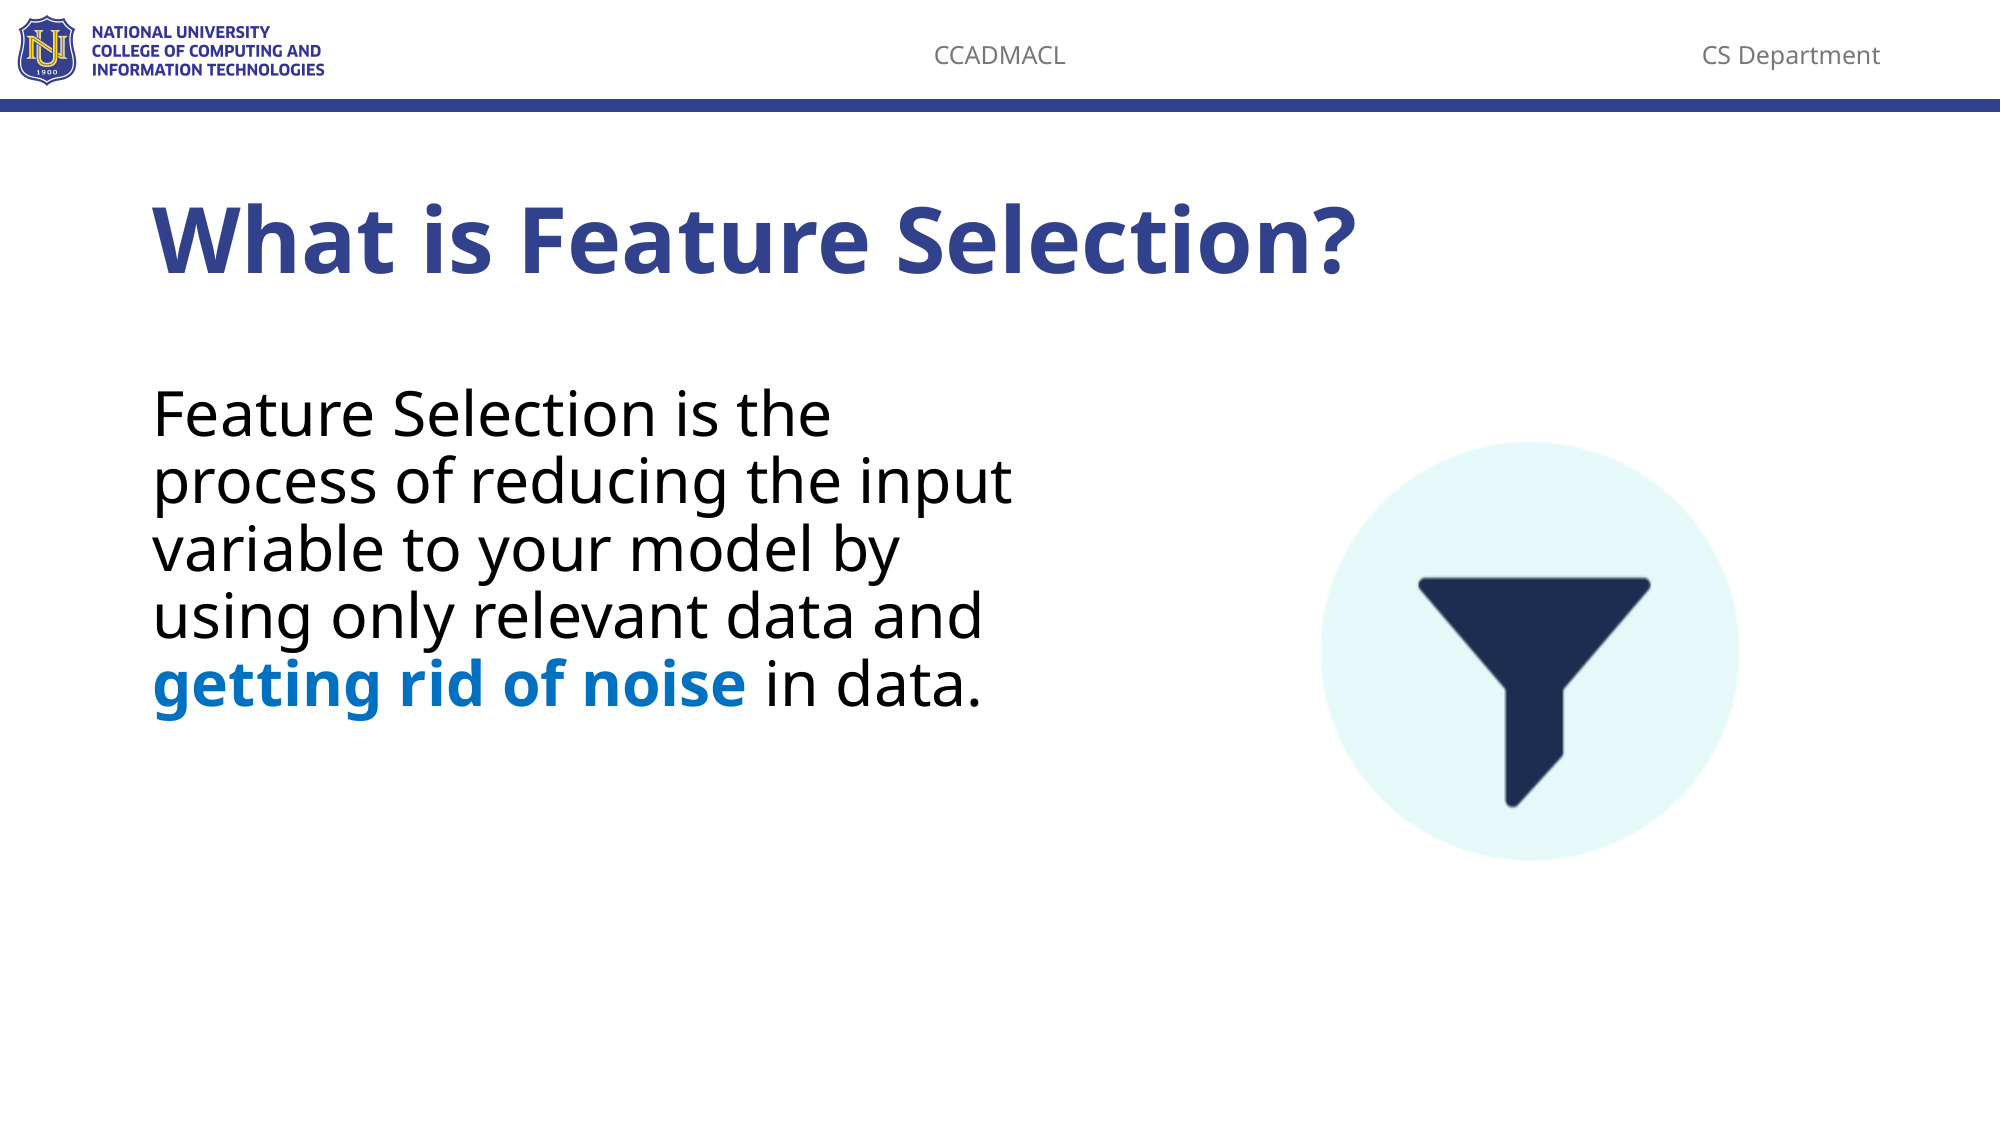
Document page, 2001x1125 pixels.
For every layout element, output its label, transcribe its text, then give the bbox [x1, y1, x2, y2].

title What is Feature Selection? [137, 135, 1938, 353]
list Feature Selection is the process of reducing the input variable to your model by using only relevant data and getting rid of noise in data. [137, 375, 1083, 1089]
picture [0, 0, 337, 99]
picture [1164, 374, 1897, 924]
